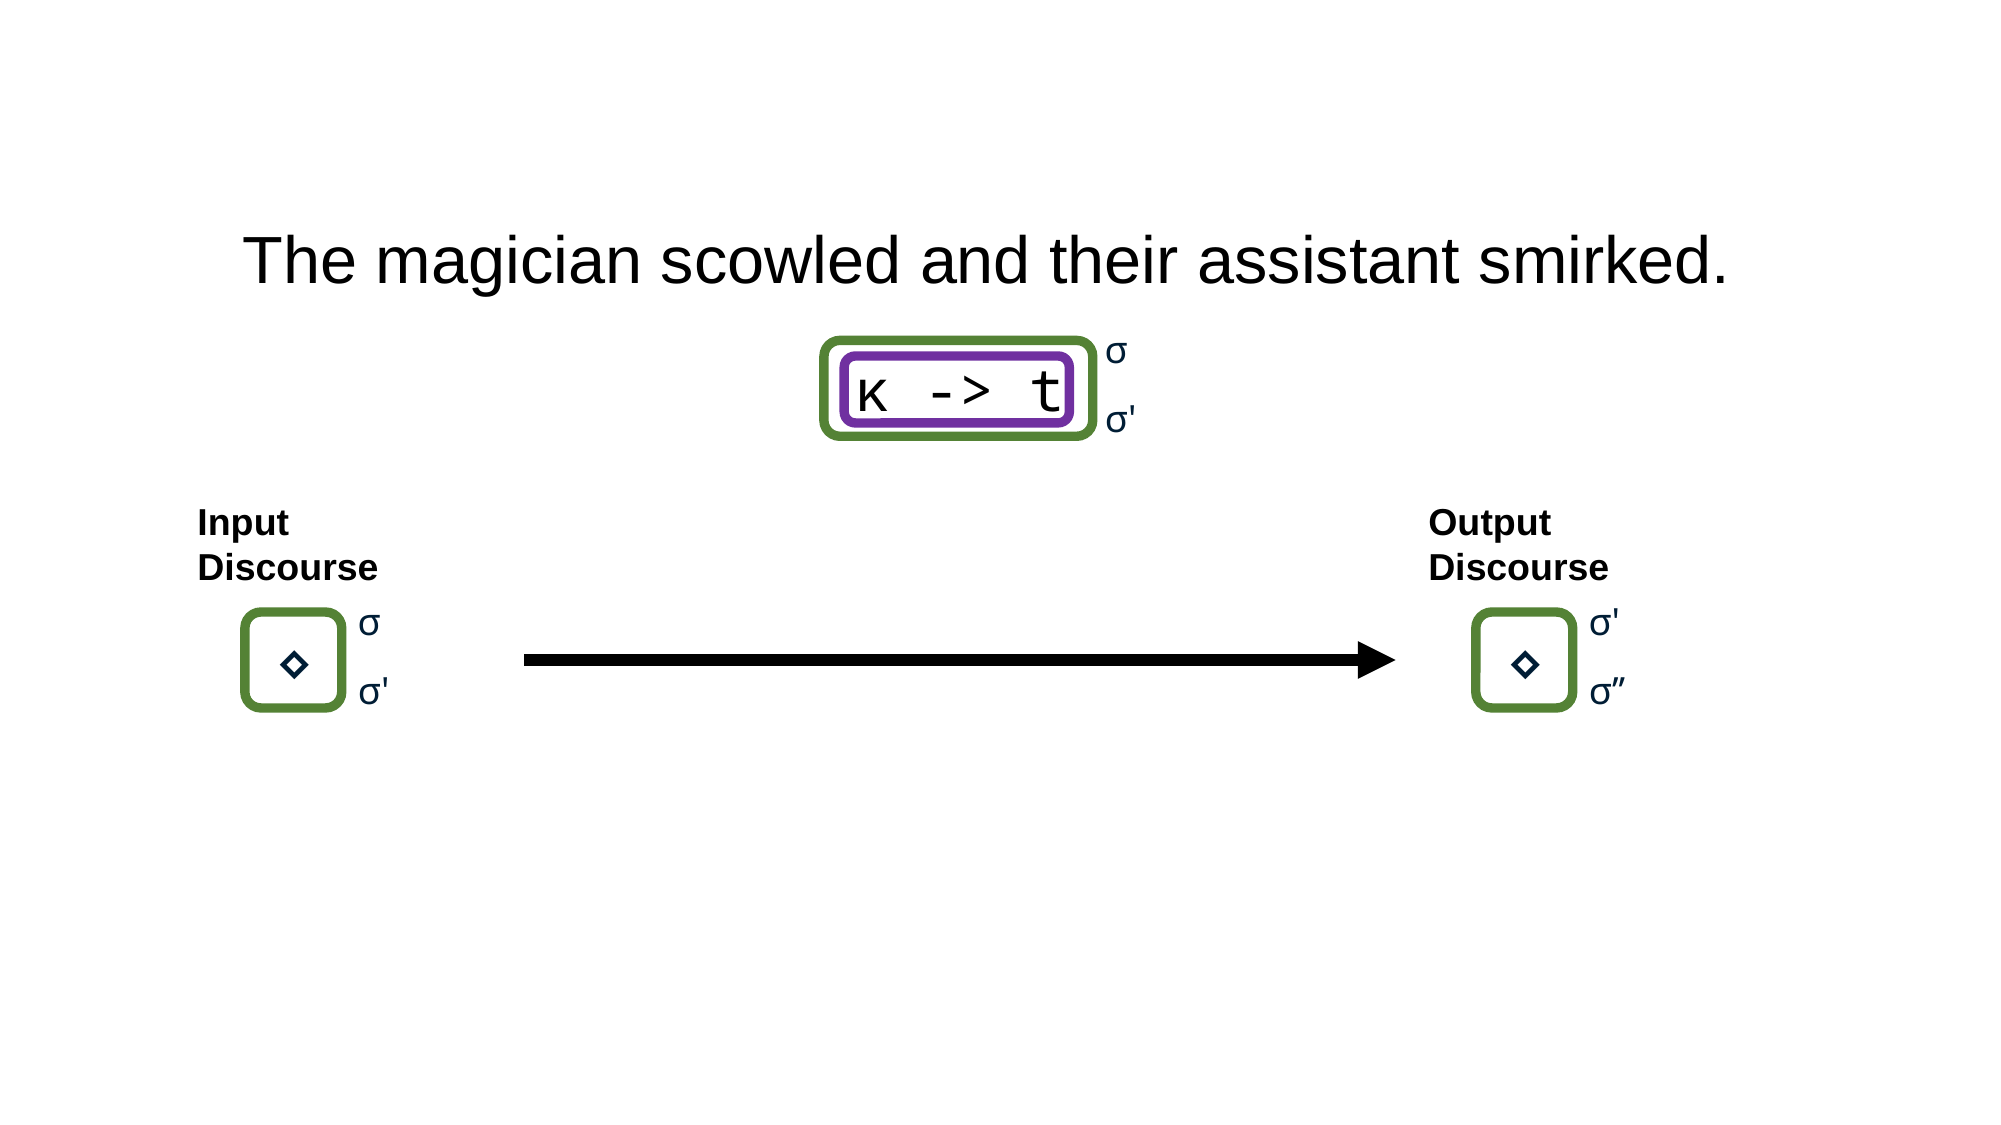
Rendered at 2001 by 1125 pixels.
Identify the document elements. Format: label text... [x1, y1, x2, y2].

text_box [730, 319, 1190, 449]
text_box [64, 490, 524, 720]
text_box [524, 490, 1755, 720]
text_box The magician scowled and their assistant smirked. [228, 209, 1771, 305]
